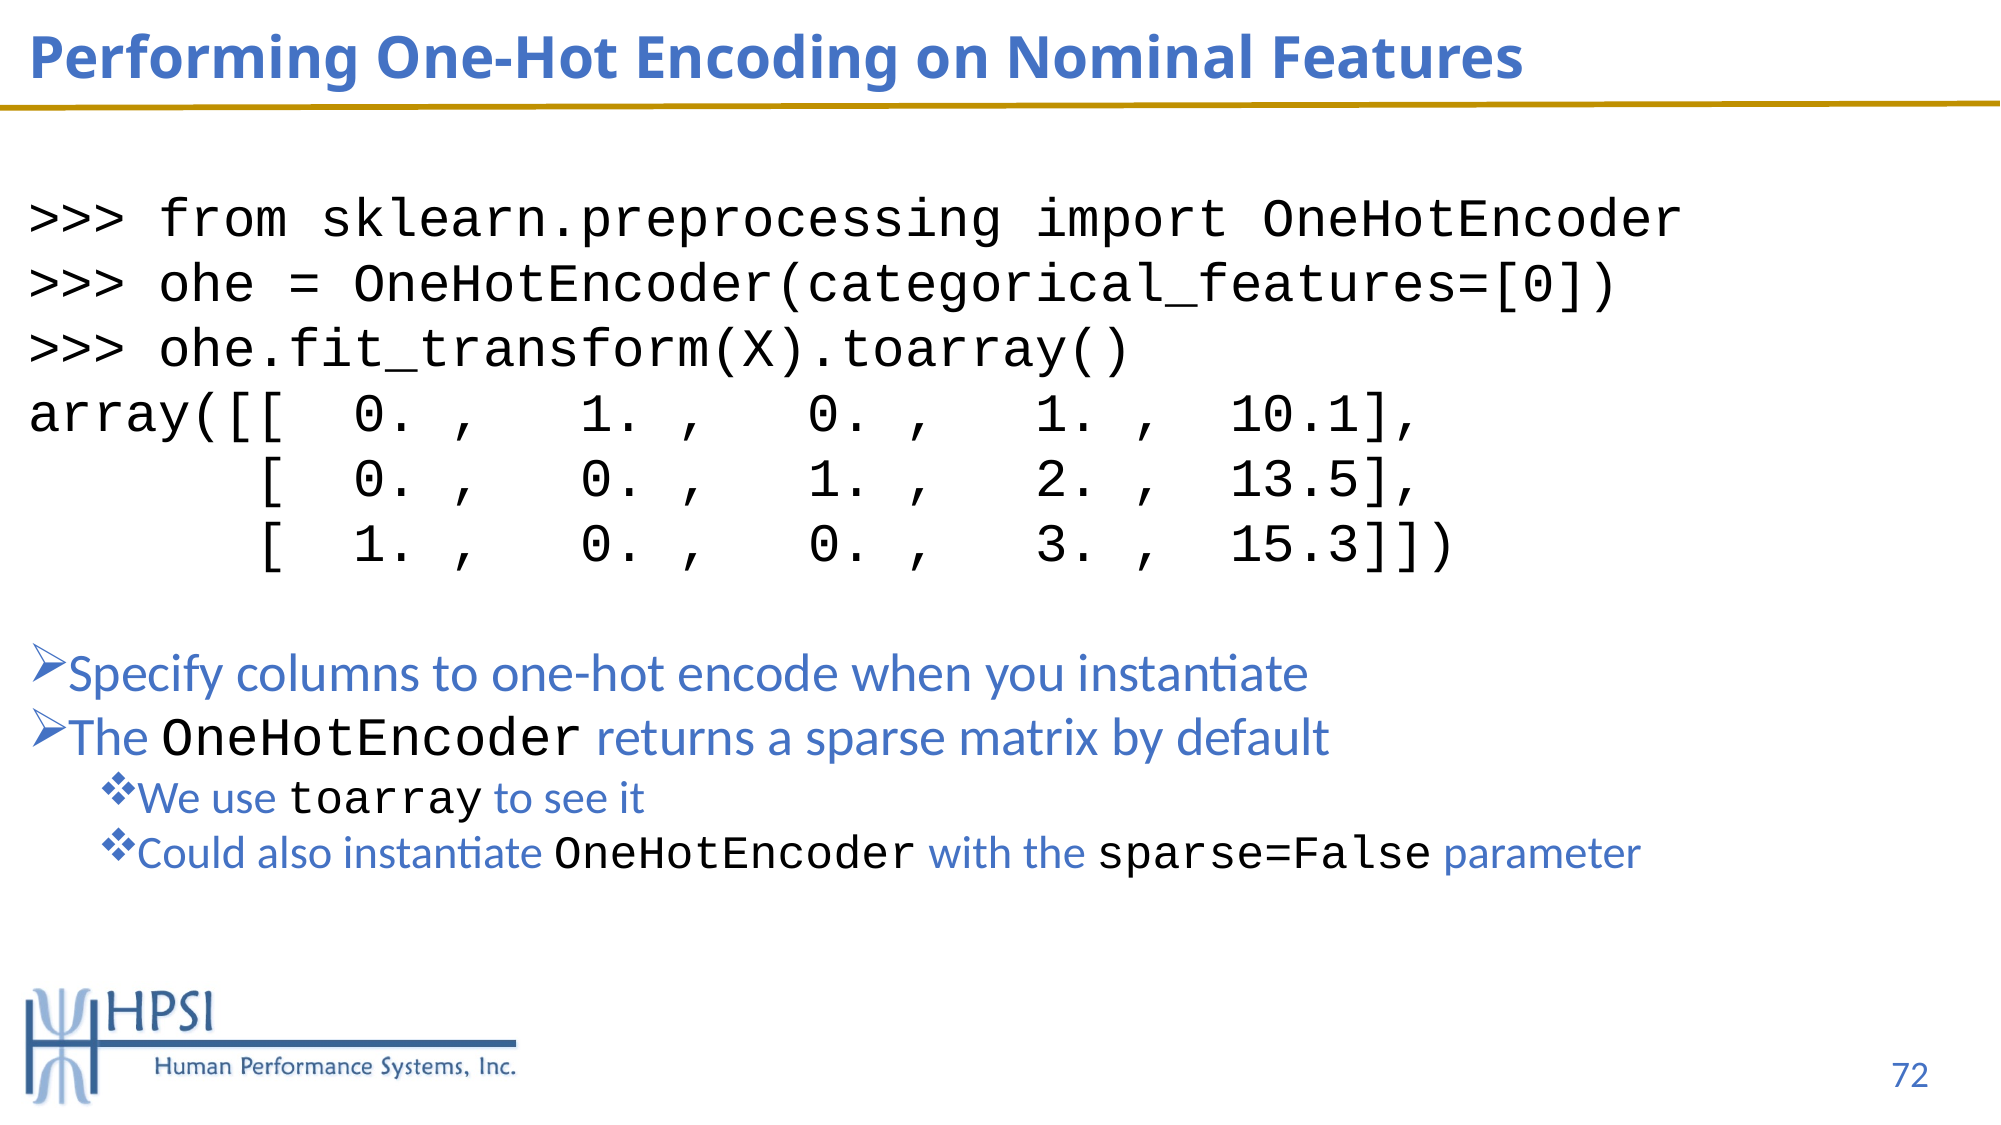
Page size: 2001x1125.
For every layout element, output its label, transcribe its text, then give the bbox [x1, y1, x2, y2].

title Performing One-Hot Encoding on Nominal Features [13, 0, 1739, 120]
list >>> from sklearn.preprocessing import OneHotEncoder >>> ohe = OneHotEncoder(categorical_features=[0]) >>> ohe.fit_transform(X).toarray() array([[ 0. , 1. , 0. , 1. , 10.1], [ 0. , 0. , 1. , 2. , 13.5], [ 1. , 0. , 0. , 3. , 15.3]]) Specify columns to one-hot encode when you instantiate The OneHotEncoder returns a sparse matrix by default We use toarray to see it Could also instantiate OneHotEncoder with the sparse=False parameter [13, 175, 1944, 889]
slide_number 72 [1493, 1042, 1944, 1103]
picture [21, 981, 524, 1108]
